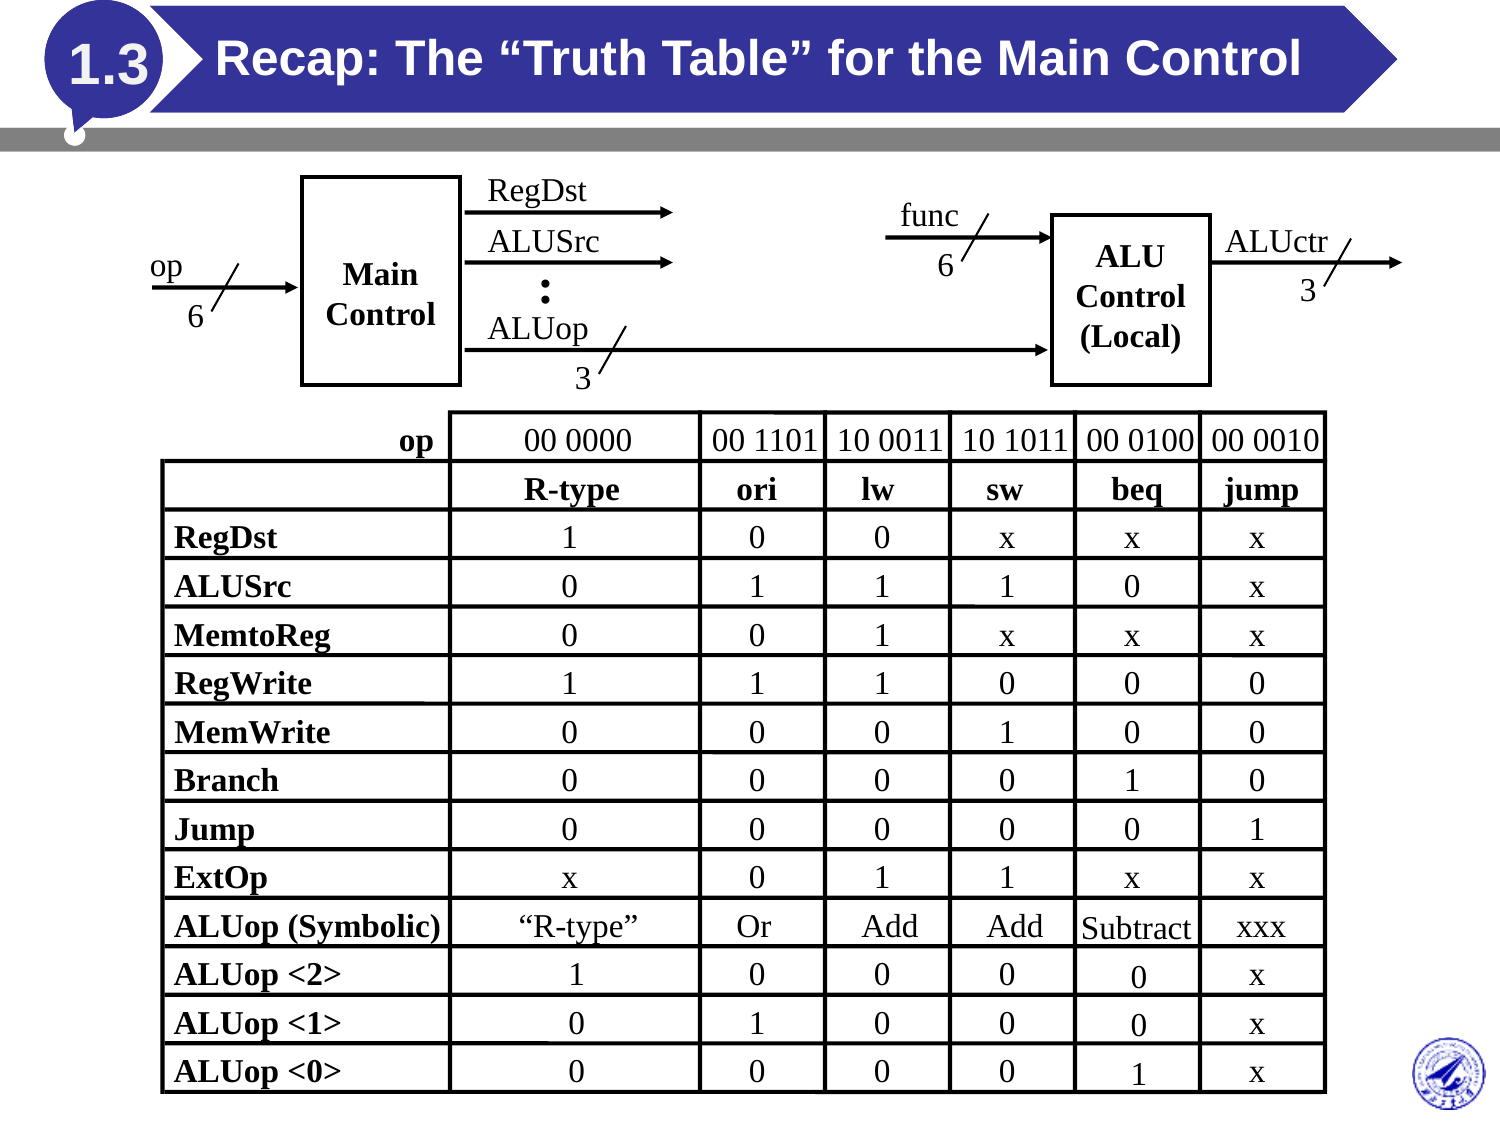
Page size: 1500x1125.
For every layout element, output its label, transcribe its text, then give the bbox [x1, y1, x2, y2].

list 1.3 [37, 19, 175, 113]
title Recap: The “Truth Table” for the Main Control [200, 18, 1398, 125]
picture [1412, 1037, 1486, 1110]
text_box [133, 161, 1403, 406]
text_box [158, 414, 1335, 1100]
